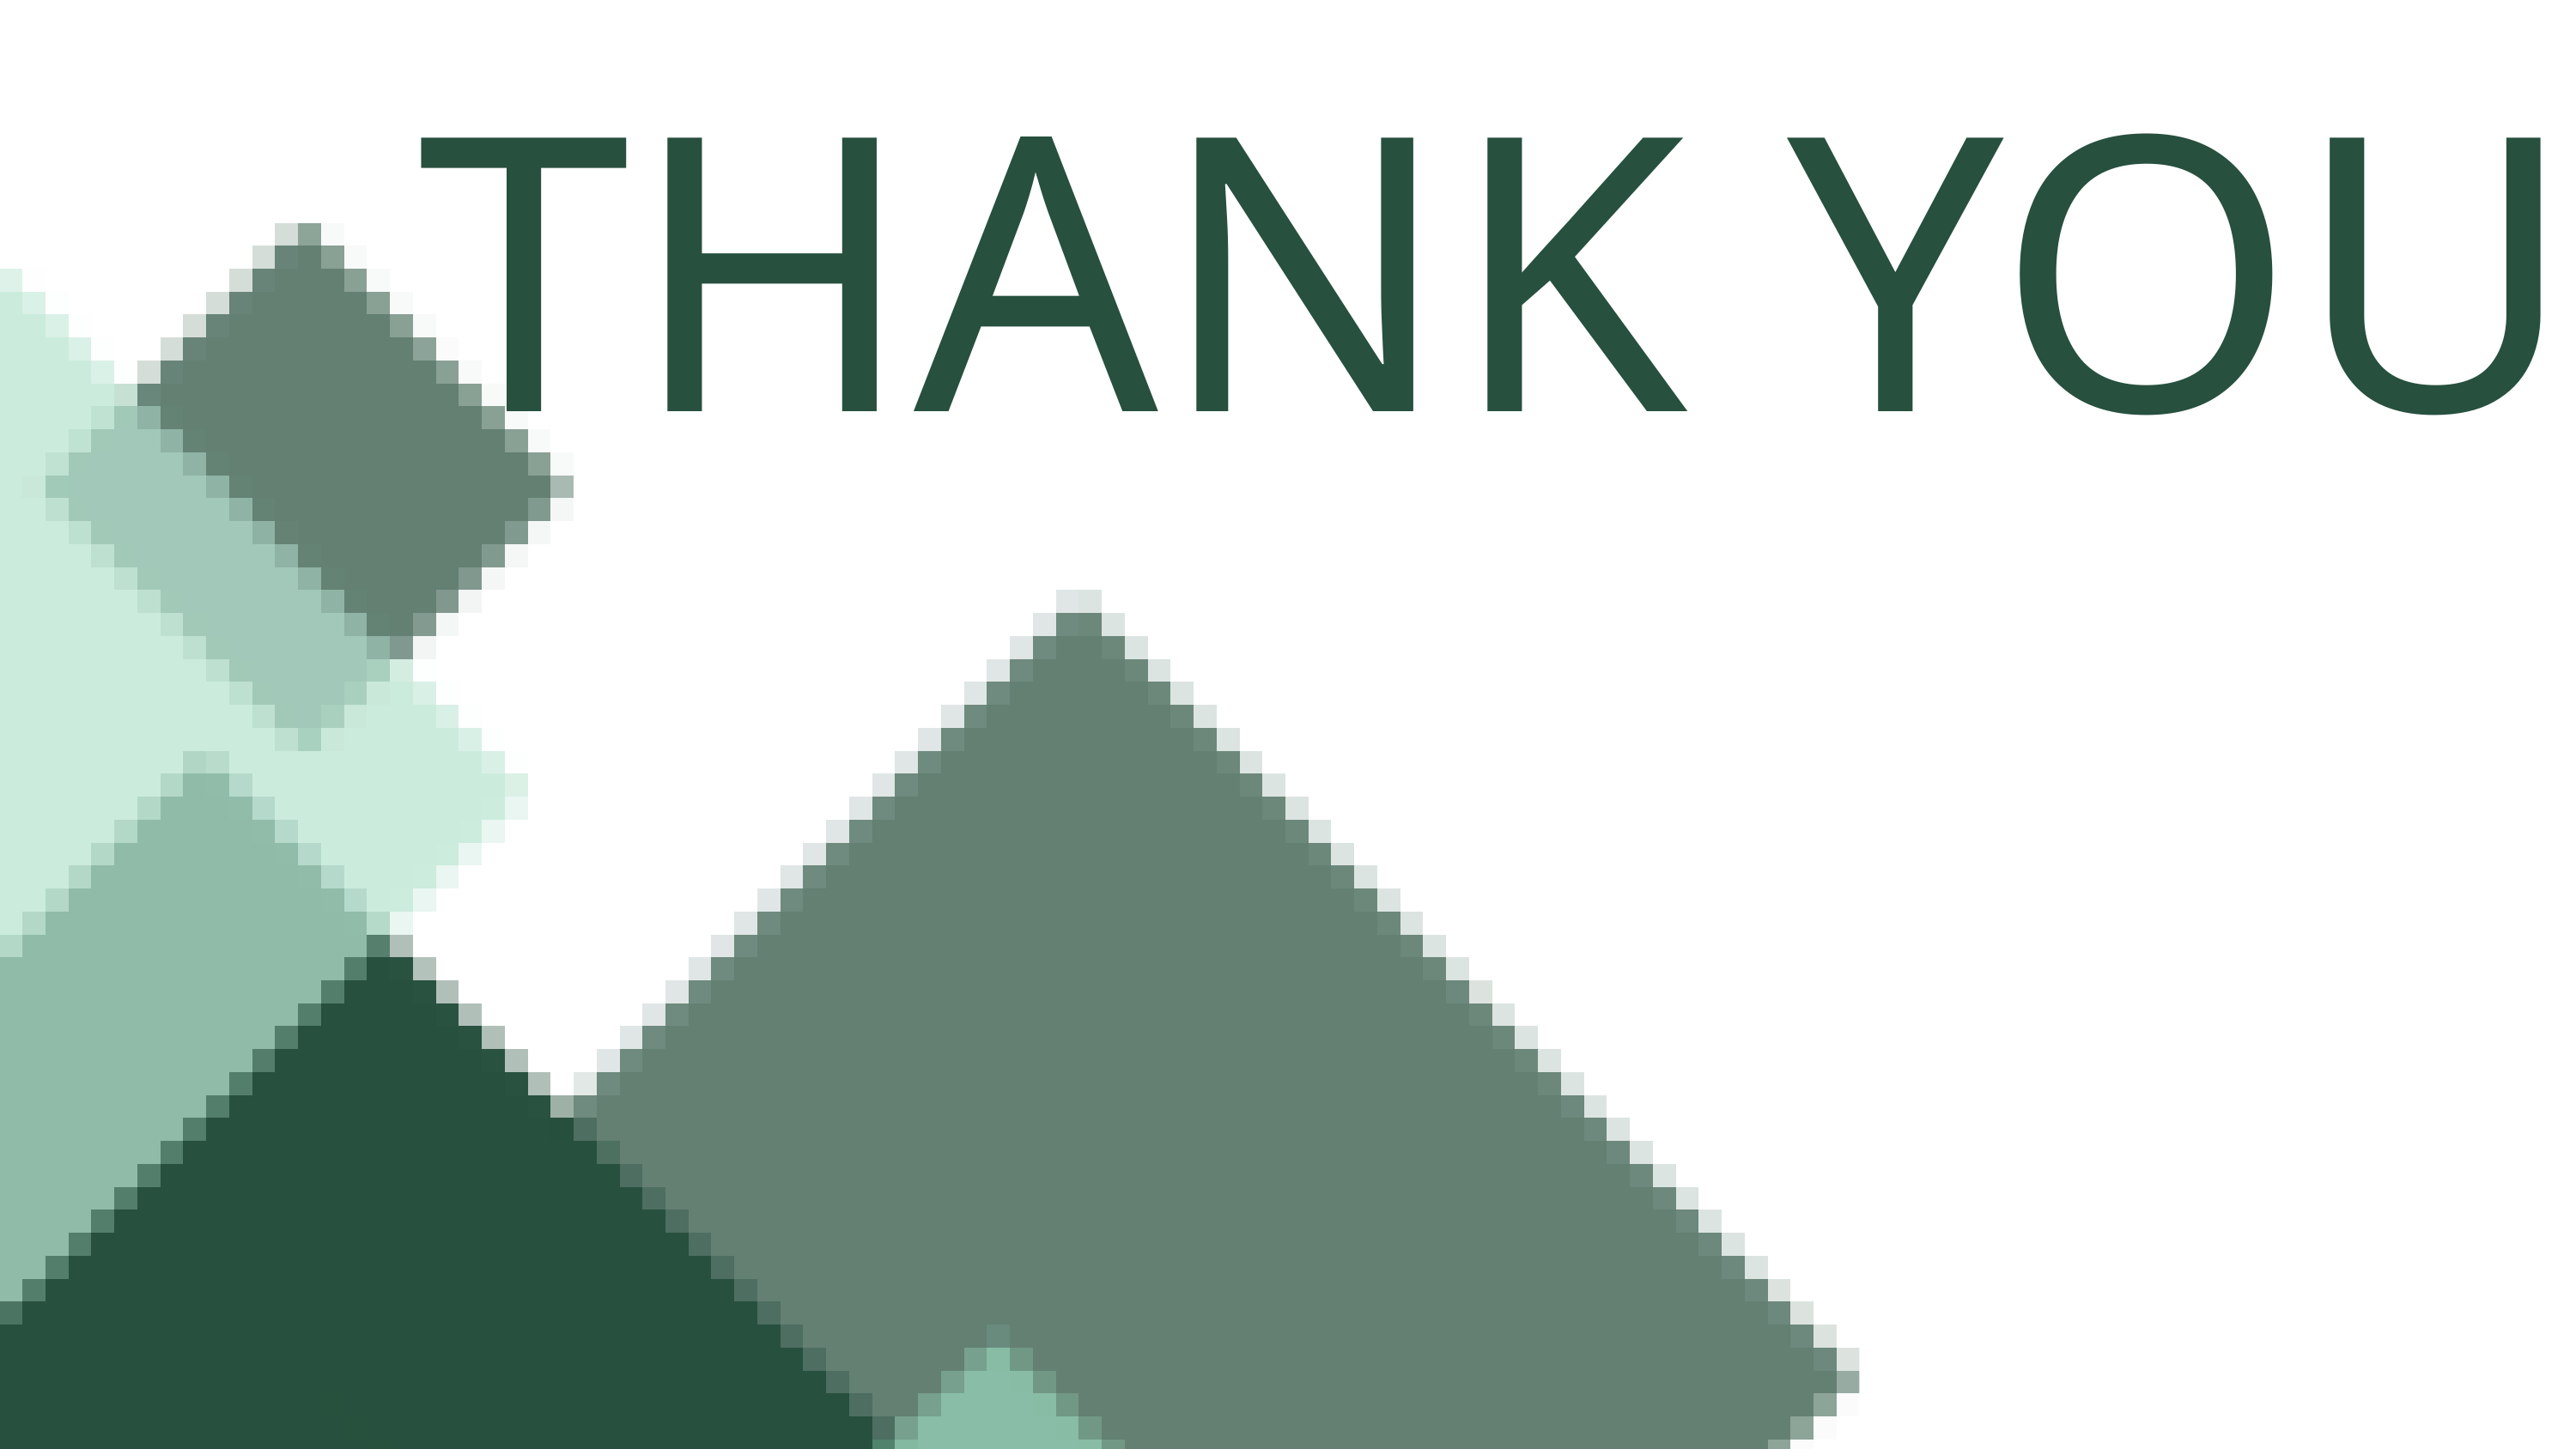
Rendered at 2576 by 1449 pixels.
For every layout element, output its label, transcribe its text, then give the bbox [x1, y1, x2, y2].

text_box [0, 223, 1860, 1449]
text_box THANK YOU [105, 0, 2576, 488]
